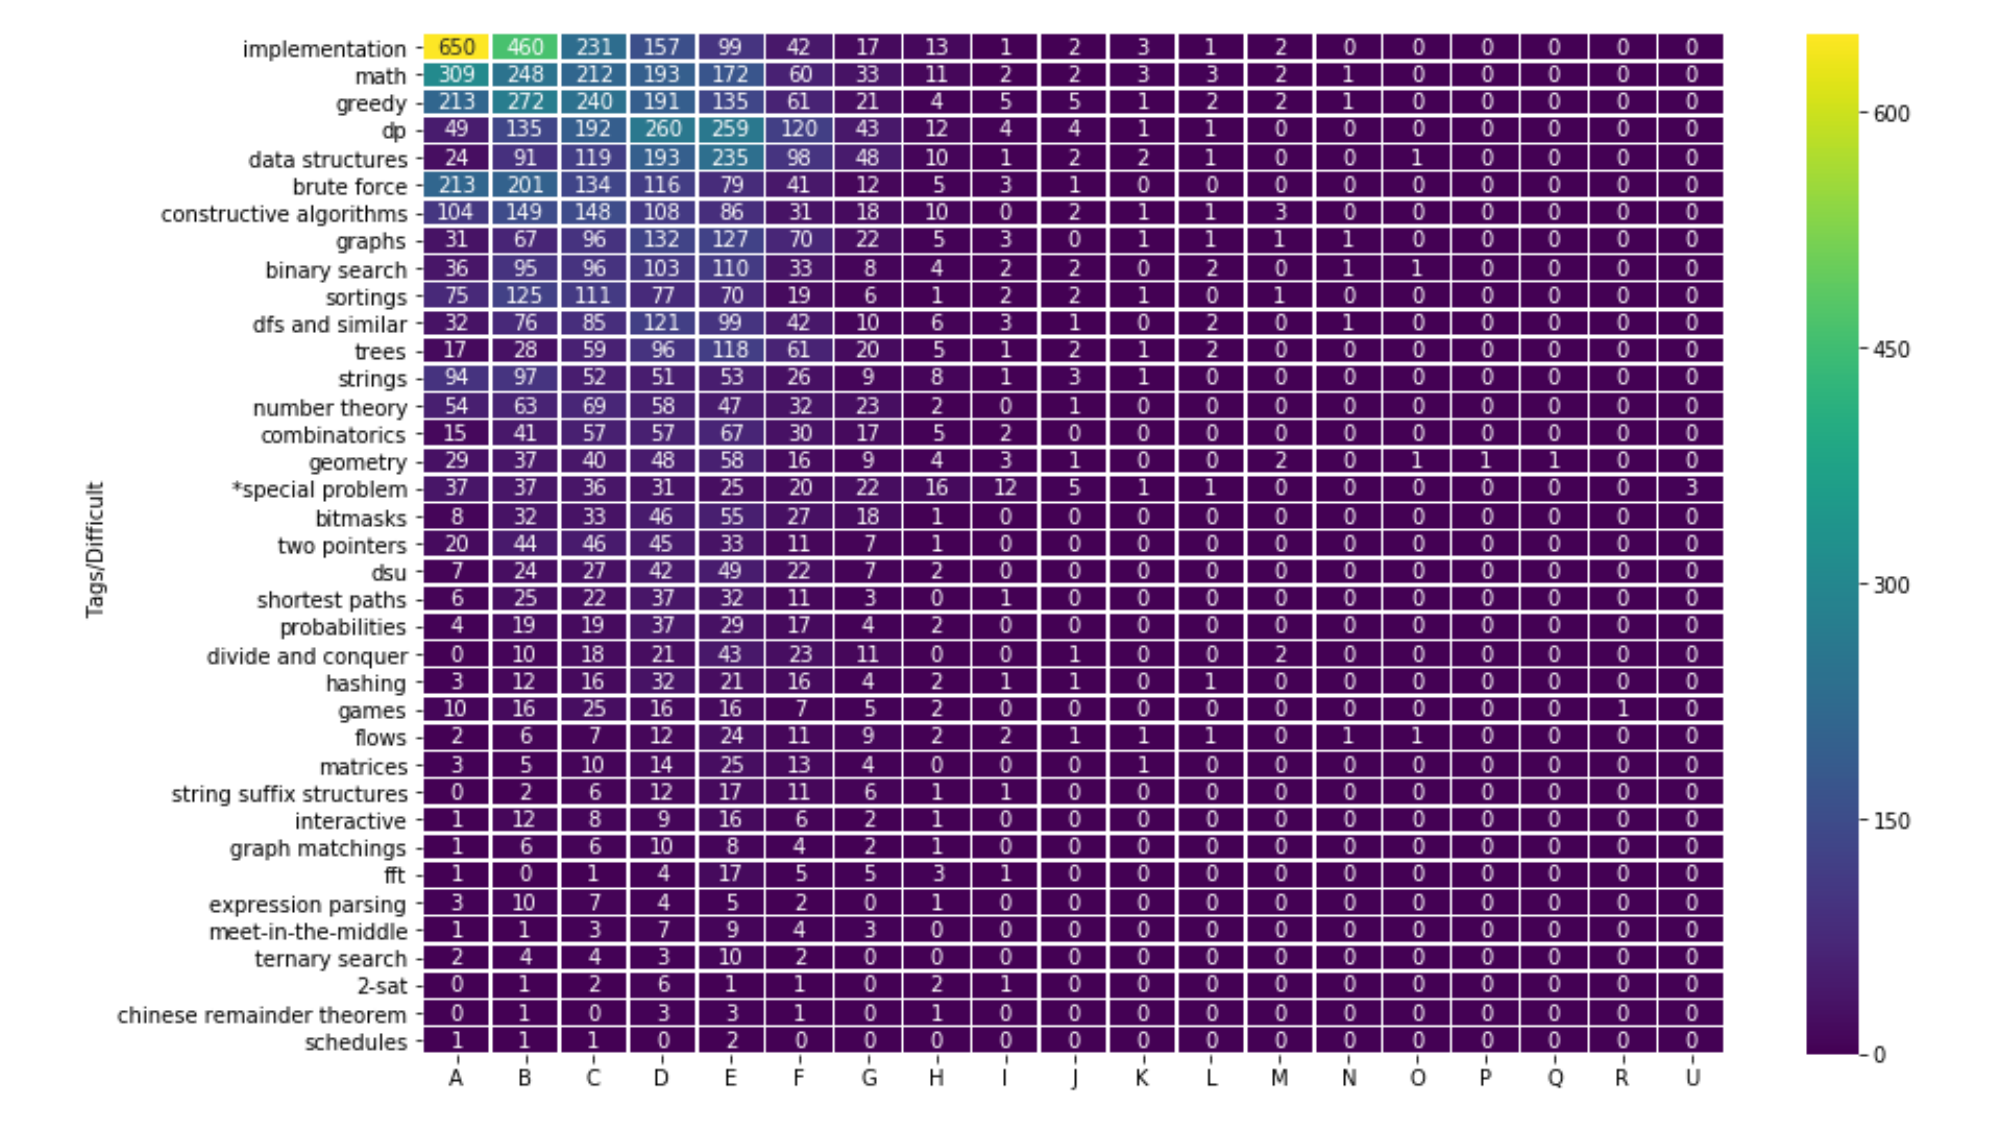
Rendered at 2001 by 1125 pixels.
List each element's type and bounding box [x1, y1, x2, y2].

picture [74, 20, 1926, 1105]
